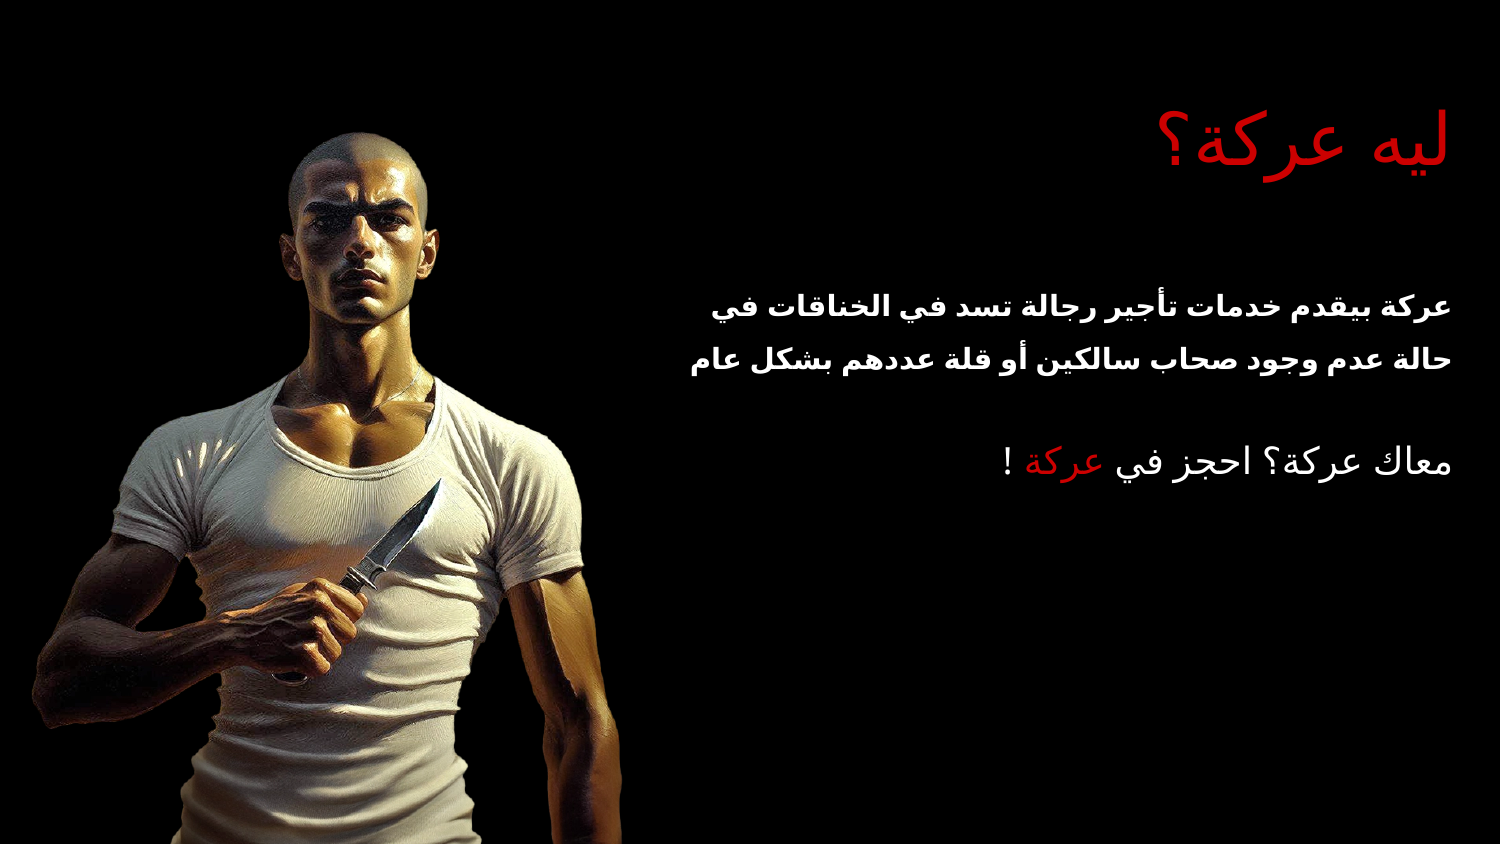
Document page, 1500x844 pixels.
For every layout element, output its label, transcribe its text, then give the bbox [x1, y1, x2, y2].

text_box معاك عركة؟ احجز في عركة ! [642, 421, 1469, 542]
text_box عركة بيقدم خدمات تأجير رجالة تسد في الخناقات في حالة عدم وجود صحاب سالكين أو قلة عددهم بشكل عام [666, 255, 1469, 391]
picture [29, 130, 624, 844]
text_box ليه عركة؟ [642, 77, 1469, 283]
